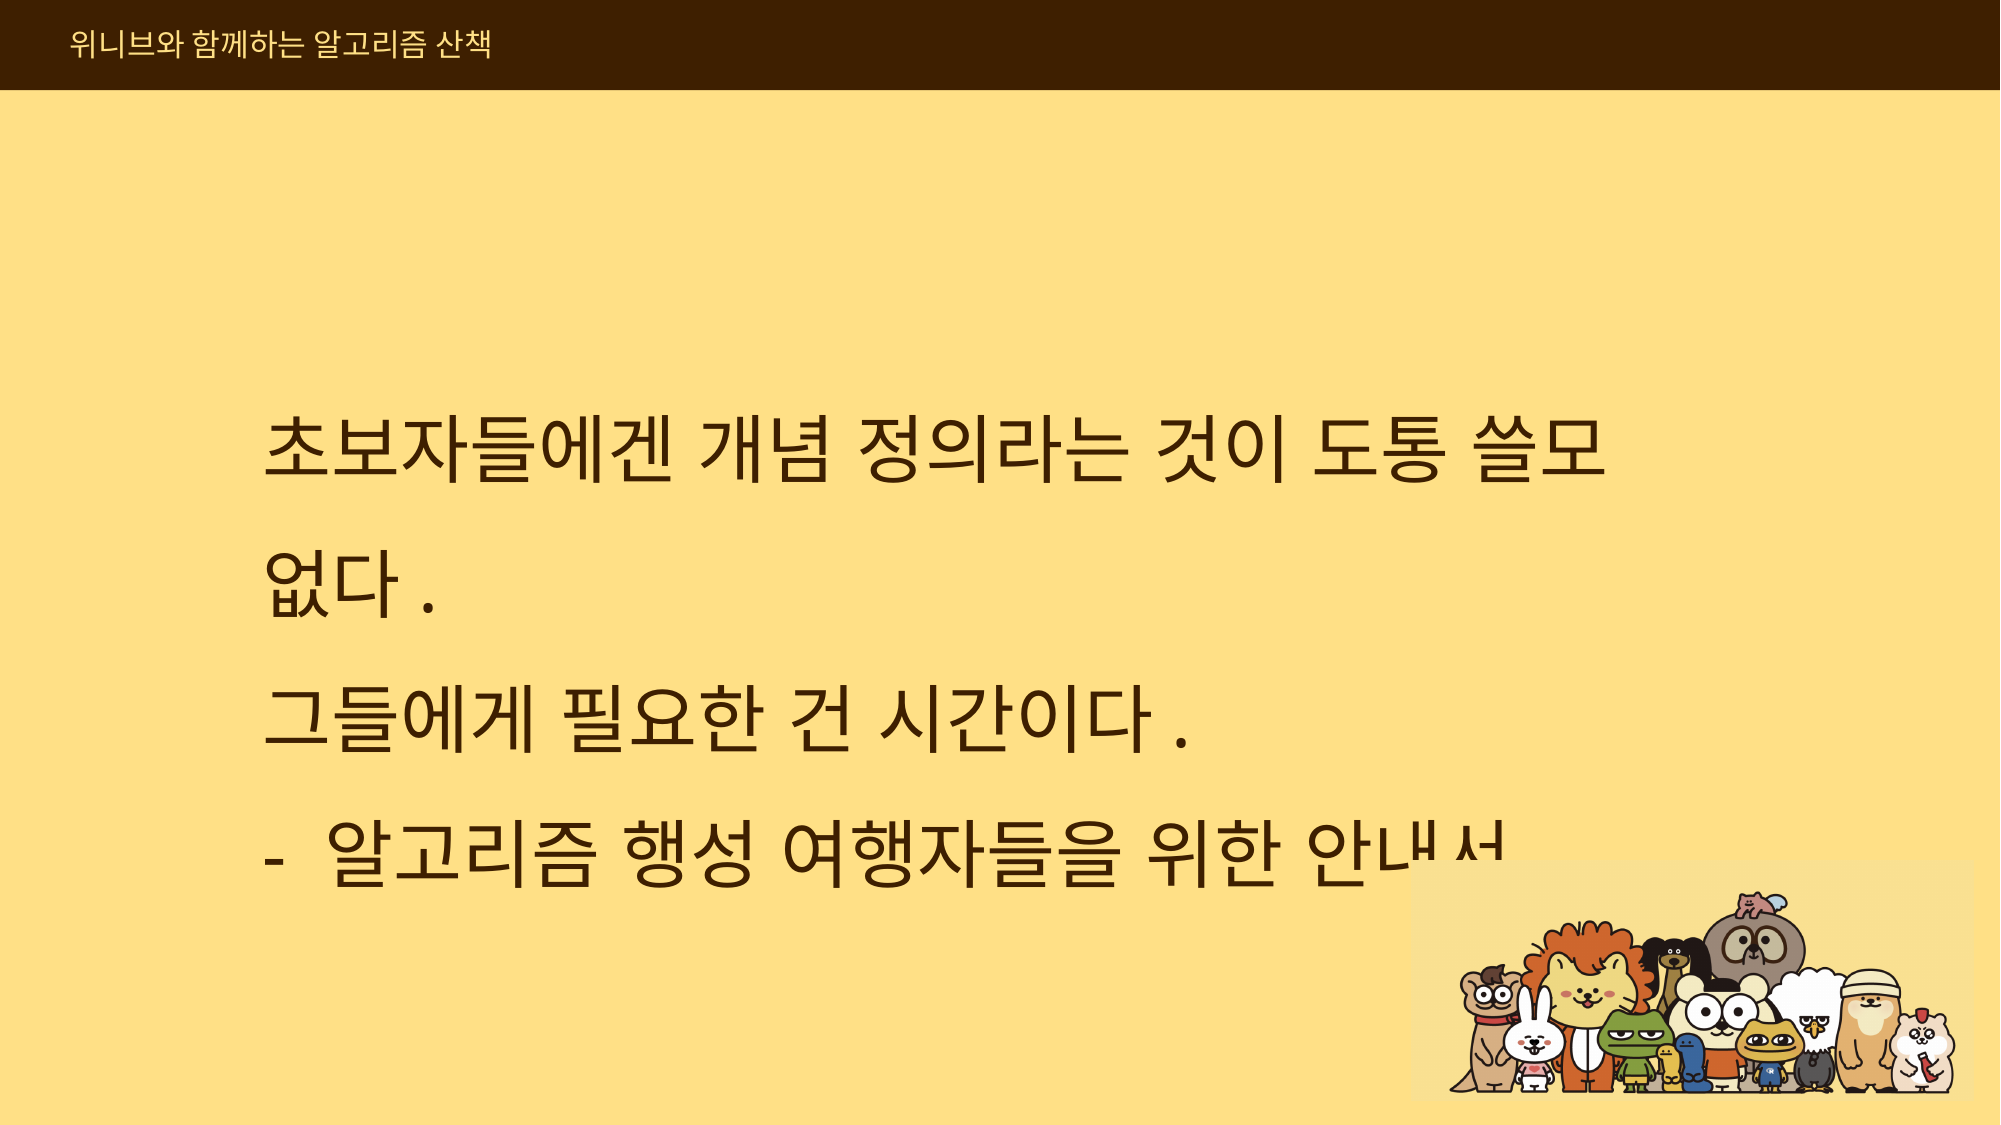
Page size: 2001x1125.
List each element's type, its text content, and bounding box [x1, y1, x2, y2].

text_box 초보자들에겐 개념 정의라는 것이 도통 쓸모 없다. 그들에게 필요한 건 시간이다. - 알고리즘 행성 여행자들을 위한 안내서 [247, 350, 1751, 906]
text_box [0, 0, 2000, 91]
text_box 위니브와 함께하는 알고리즘 산책 [54, 17, 805, 71]
picture [1410, 859, 1974, 1102]
